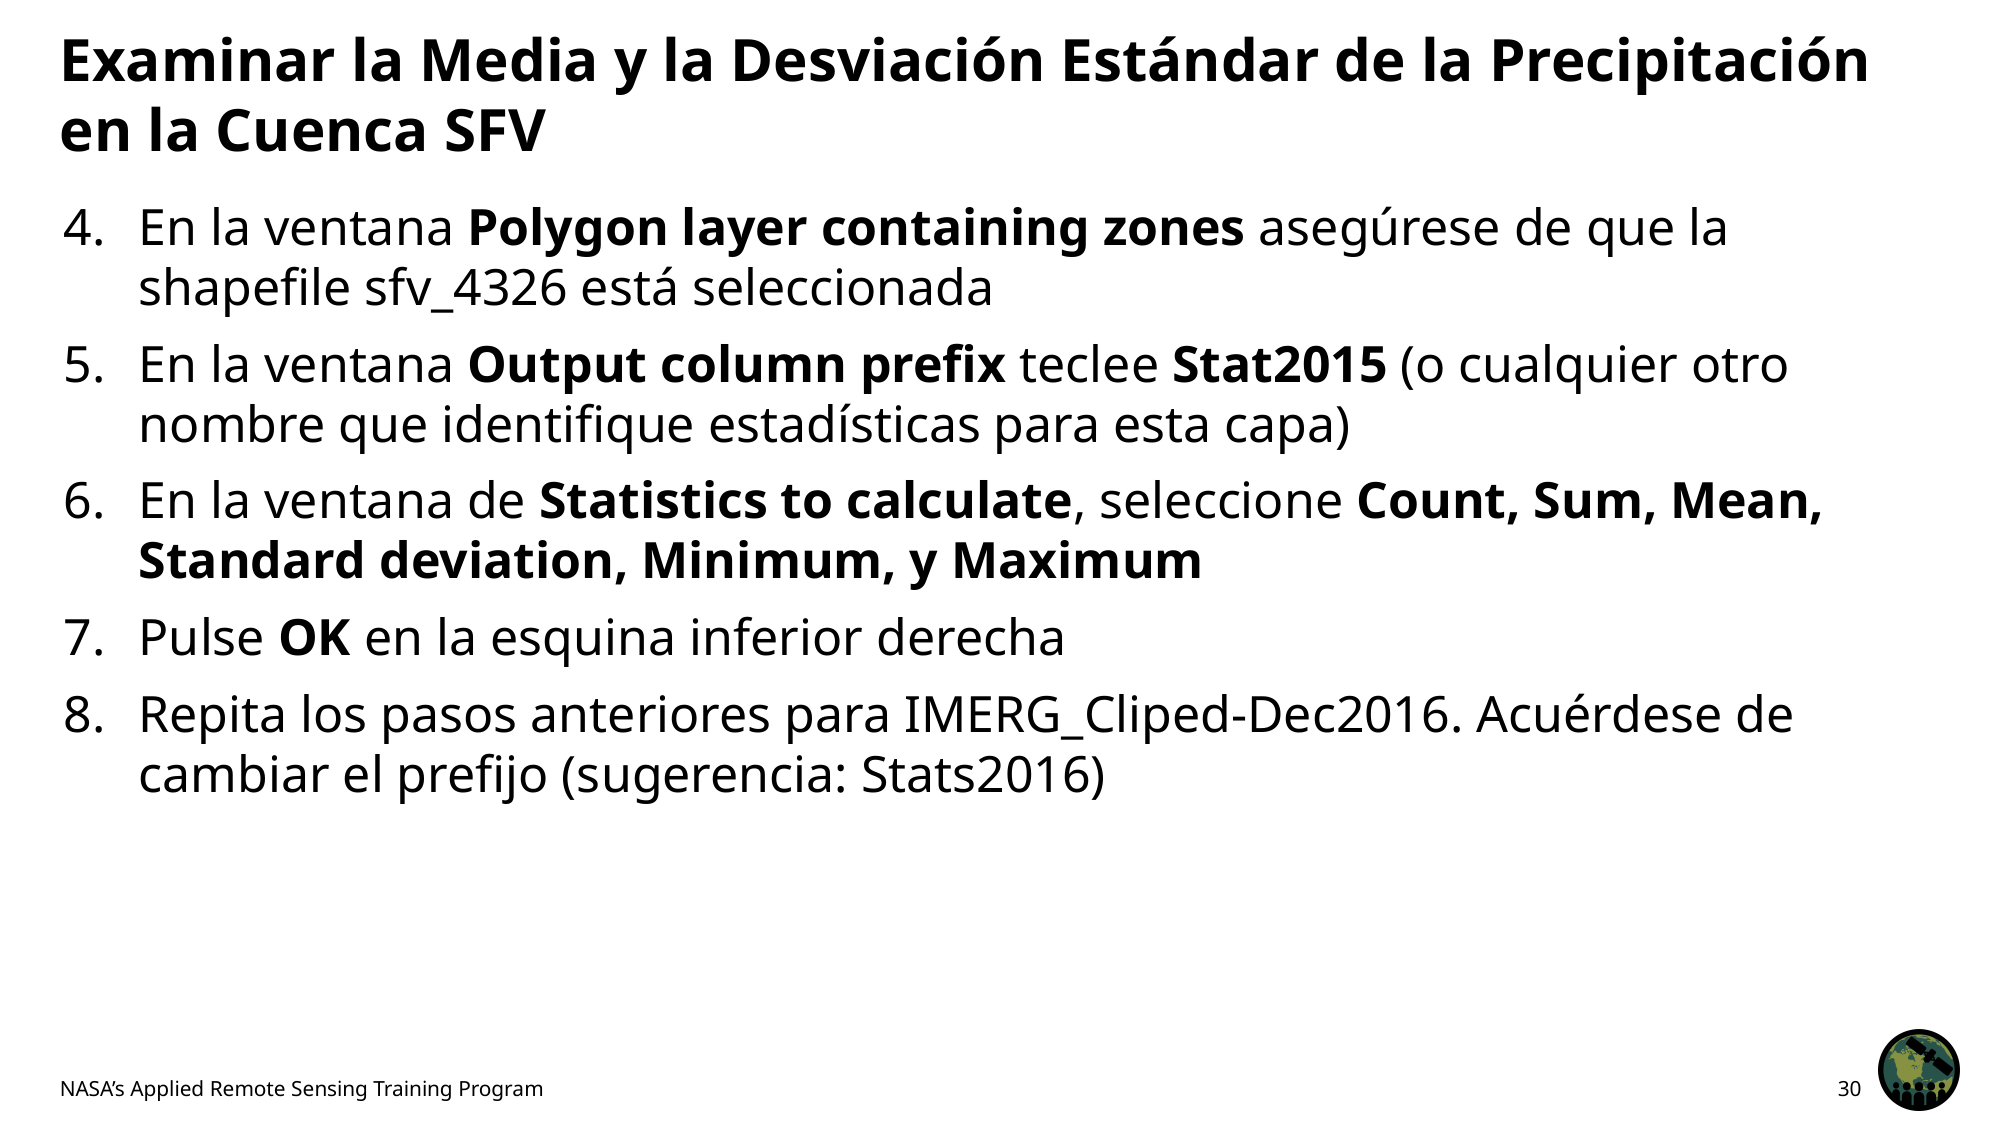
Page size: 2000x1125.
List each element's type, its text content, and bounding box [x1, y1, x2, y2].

picture [1878, 1029, 1960, 1111]
title Examinar la Media y la Desviación Estándar de la Precipitación en la Cuenca SFV [39, 45, 1960, 140]
list En la ventana Polygon layer containing zones asegúrese de que la shapefile sfv_4326 está seleccionada En la ventana Output column prefix teclee Stat2015 (o cualquier otro nombre que identifique estadísticas para esta capa) En la ventana de Statistics to calculate, seleccione Count, Sum, Mean, Standard deviation, Minimum, y Maximum Pulse OK en la esquina inferior derecha Repita los pasos anteriores para IMERG_Cliped-Dec2016. Acuérdese de cambiar el prefijo (sugerencia: Stats2016) [39, 185, 1960, 1013]
